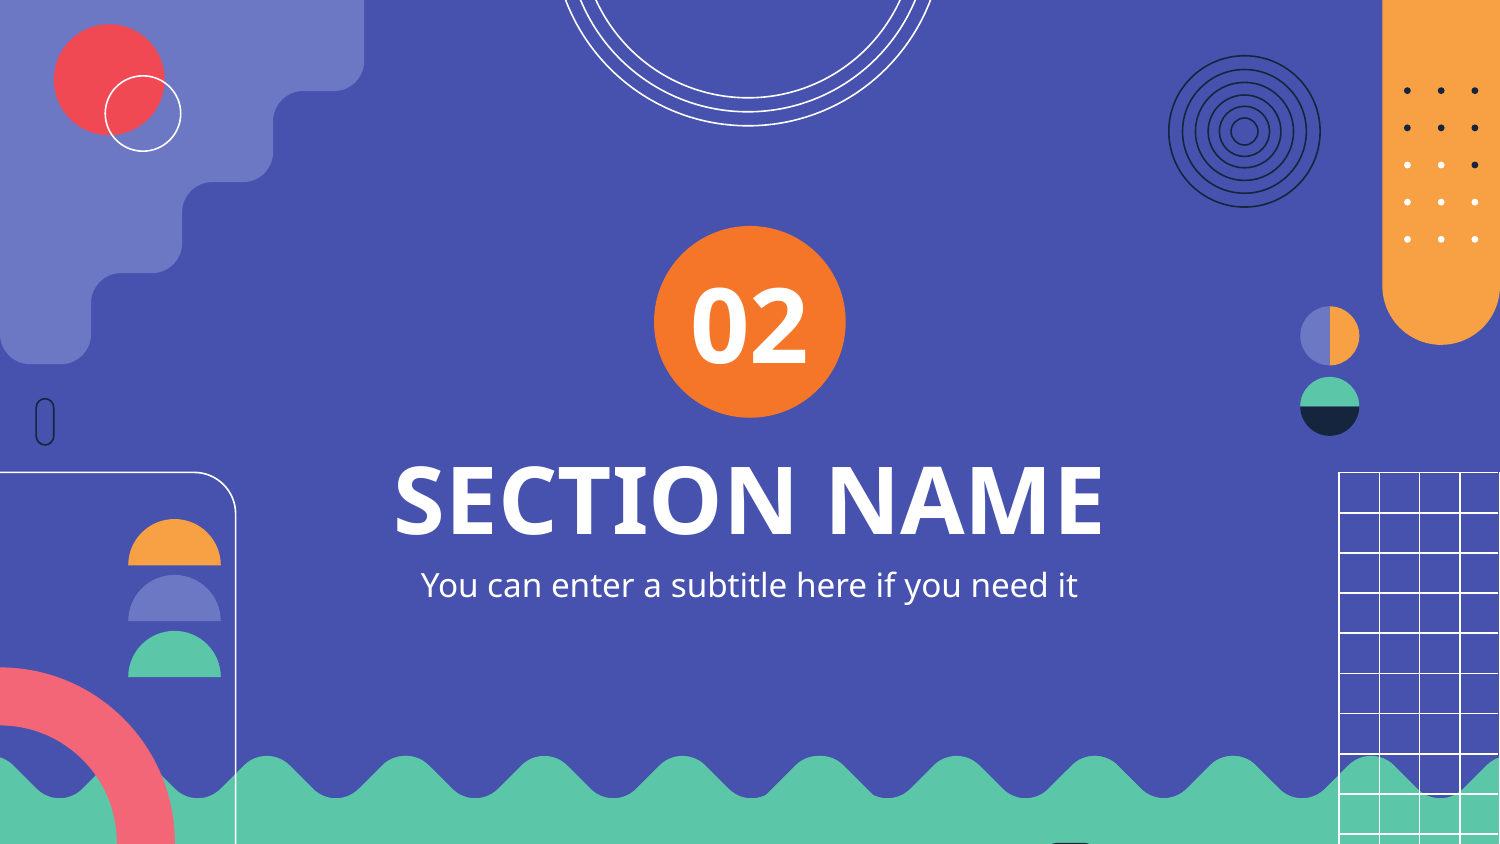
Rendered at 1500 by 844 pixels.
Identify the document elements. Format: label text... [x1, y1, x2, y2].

subtitle You can enter a subtitle here if you need it [368, 549, 1132, 618]
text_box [1168, 55, 1321, 208]
text_box [128, 630, 221, 678]
title SECTION NAME [368, 430, 1132, 549]
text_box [1299, 306, 1360, 437]
text_box [0, 0, 365, 365]
title 02 [654, 252, 846, 391]
text_box [128, 519, 221, 566]
text_box [683, 391, 817, 418]
text_box [684, 225, 816, 252]
text_box [53, 24, 165, 136]
text_box [128, 574, 221, 622]
